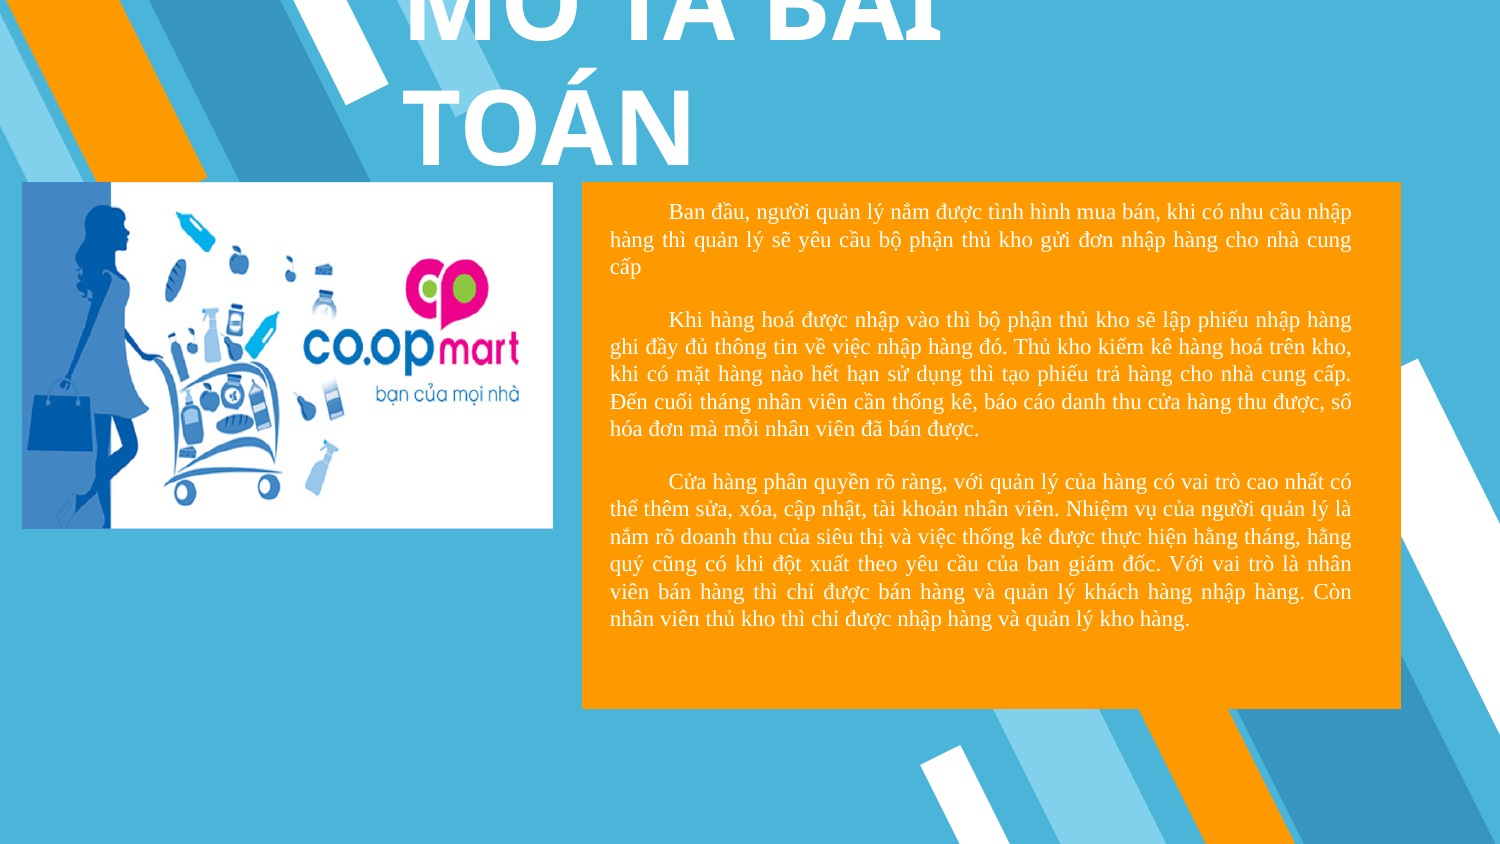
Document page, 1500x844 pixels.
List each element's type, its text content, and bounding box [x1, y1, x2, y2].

title MÔ TẢ BÀI TOÁN [386, 34, 1114, 202]
picture [22, 182, 553, 529]
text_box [582, 182, 1401, 709]
